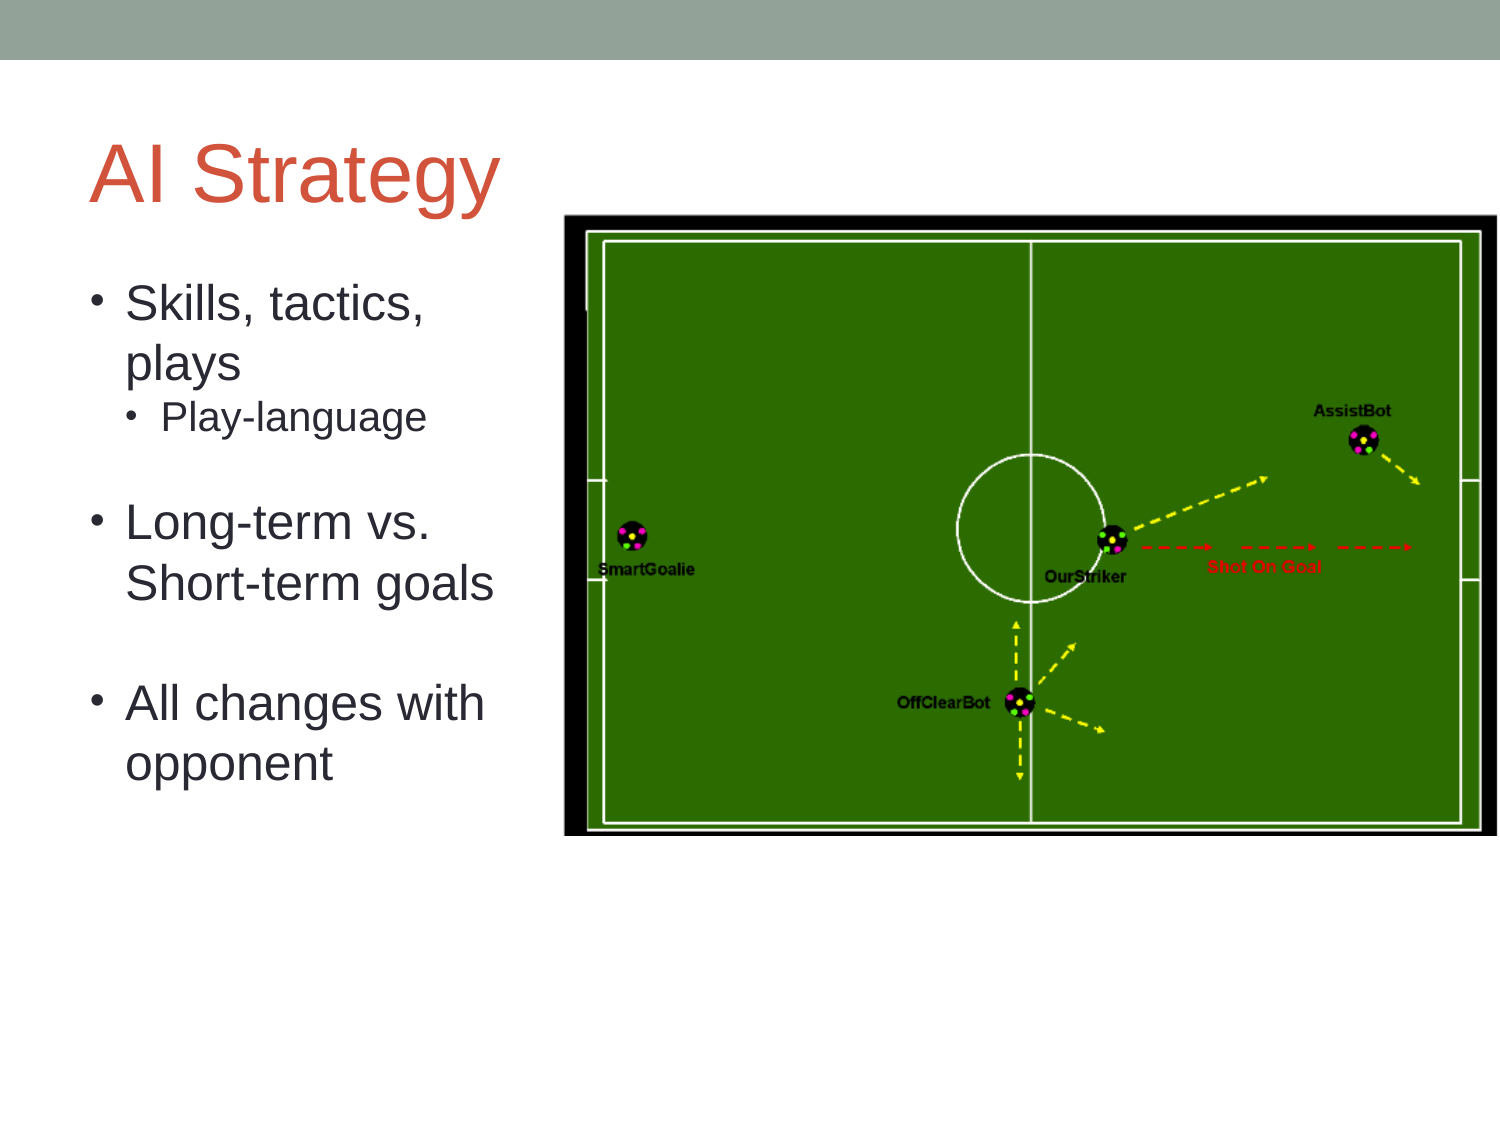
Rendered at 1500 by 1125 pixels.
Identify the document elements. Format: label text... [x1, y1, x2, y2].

text_box Skills, tactics, plays Play-language Long-term vs. Short-term goals All changes with opponent [74, 262, 550, 1005]
picture [562, 212, 1500, 836]
text_box AI Strategy [75, 87, 1425, 250]
